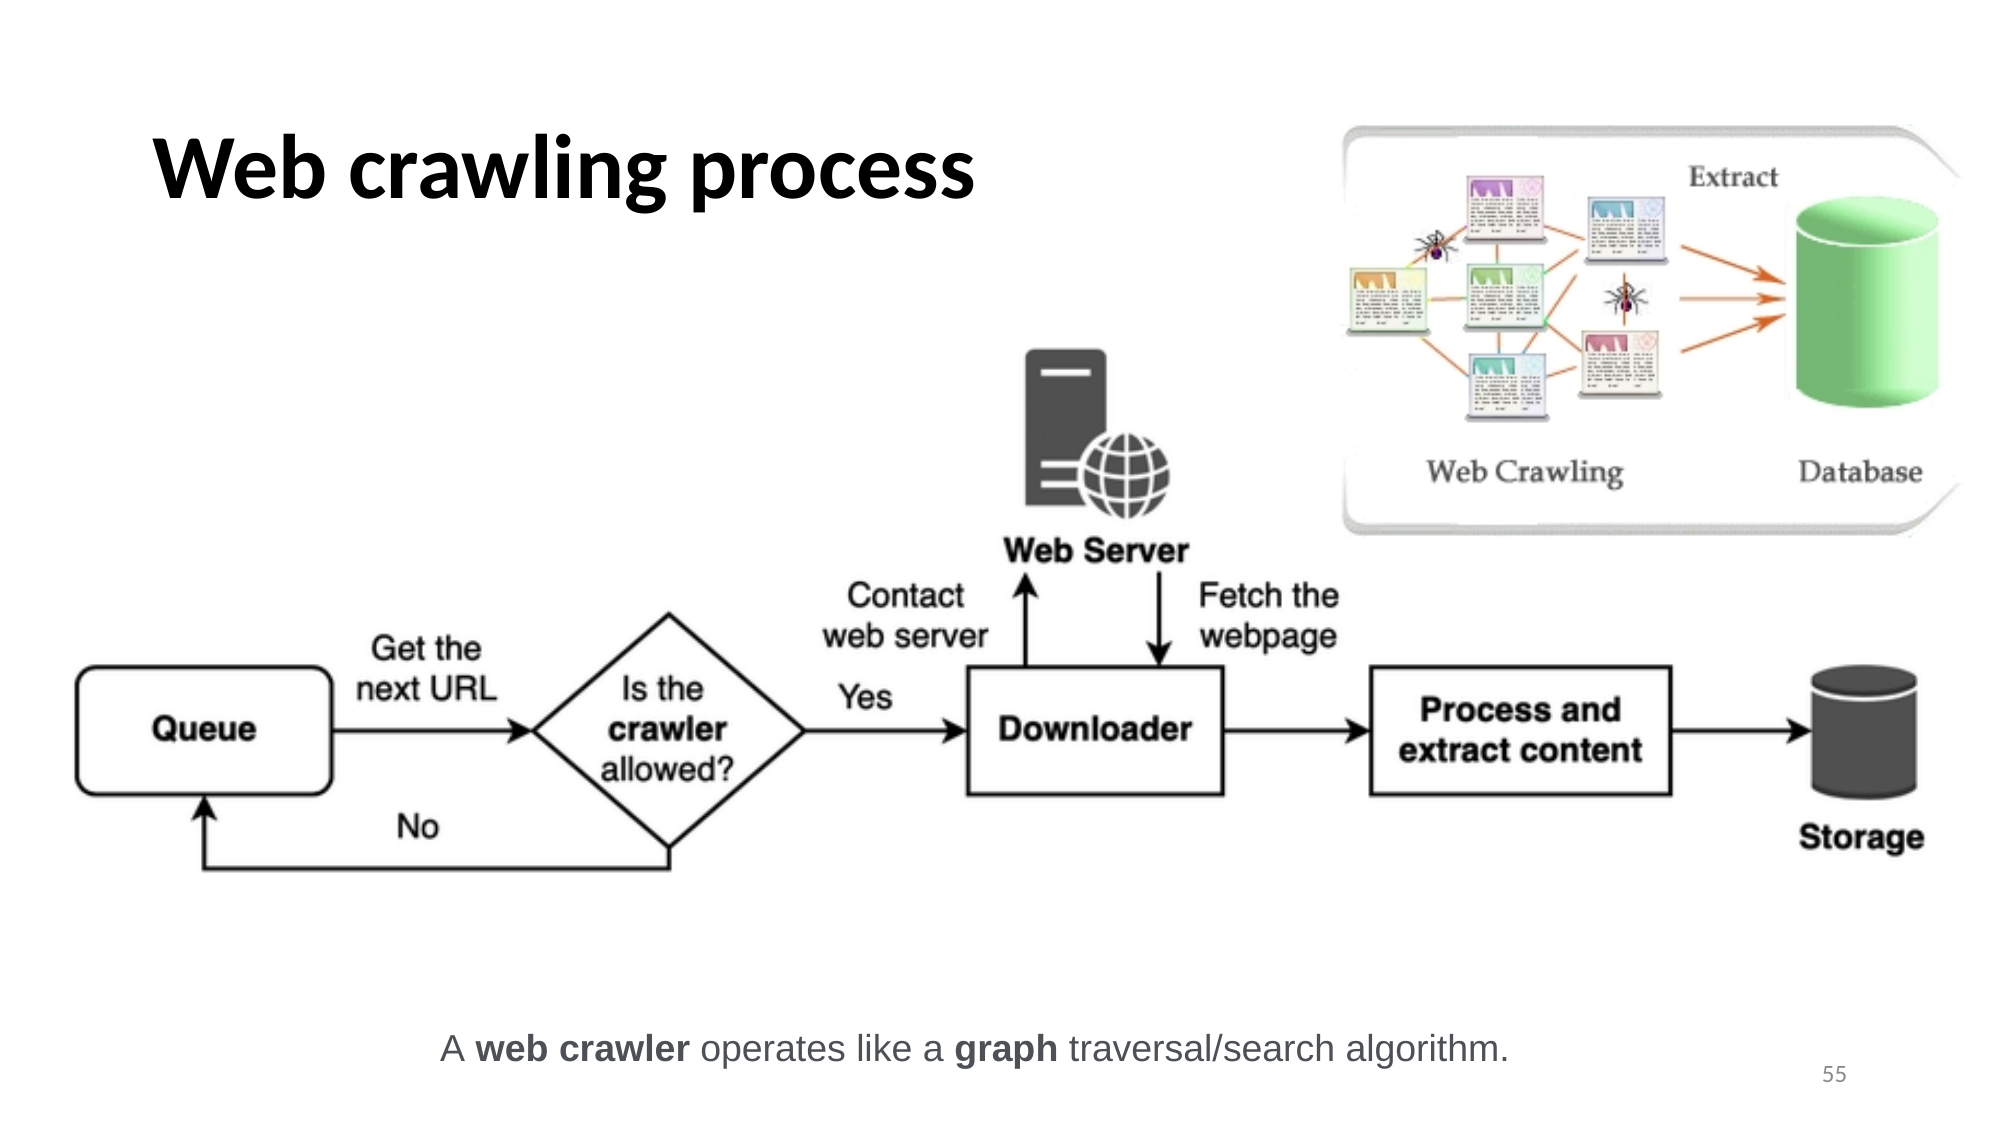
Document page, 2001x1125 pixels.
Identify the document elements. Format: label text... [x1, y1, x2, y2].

slide_number 55 [1412, 1042, 1863, 1103]
text_box A web crawler operates like a graph traversal/search algorithm. [425, 1016, 1575, 1077]
picture [71, 124, 1966, 875]
title Web crawling process [137, 59, 1987, 278]
